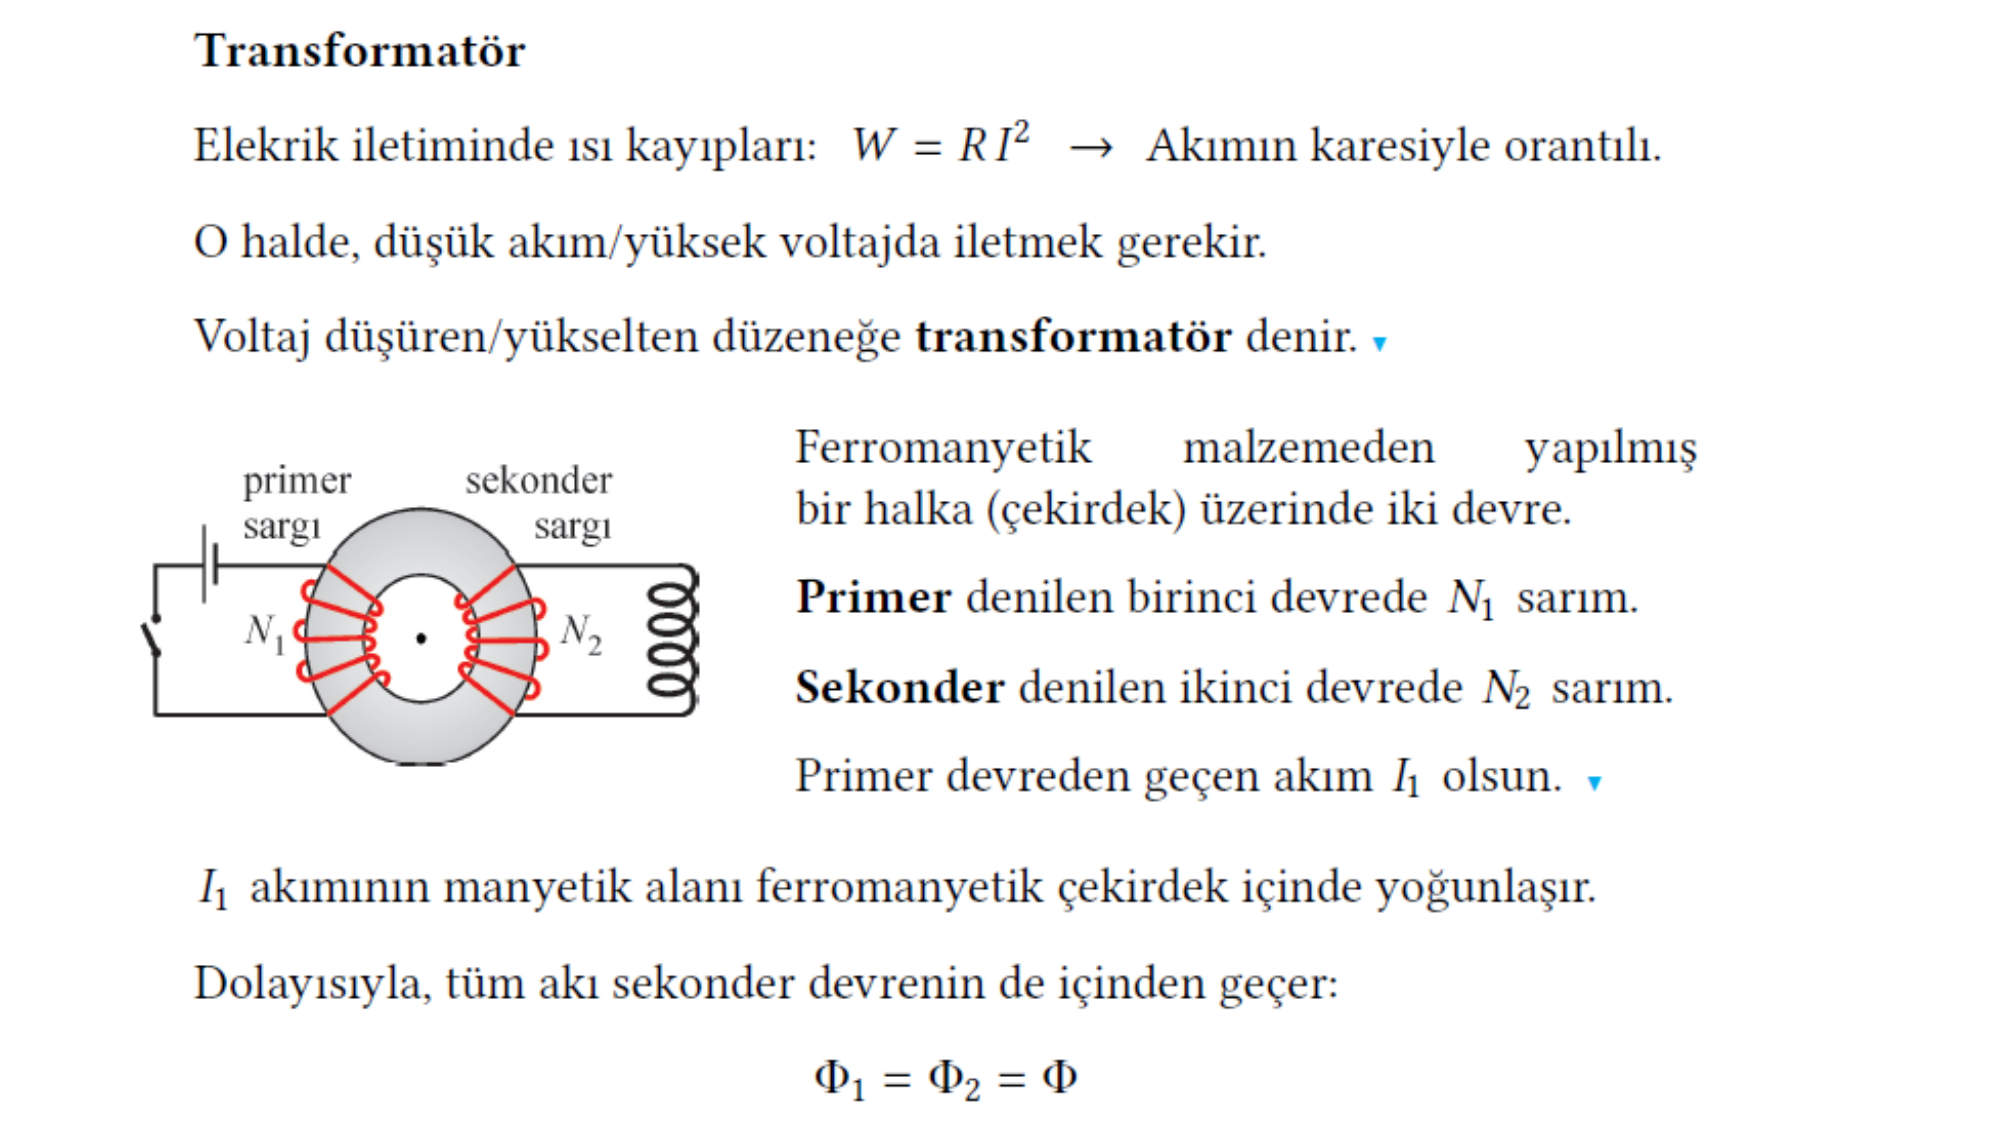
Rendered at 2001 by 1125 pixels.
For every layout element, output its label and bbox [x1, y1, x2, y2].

list [137, 0, 1705, 1116]
